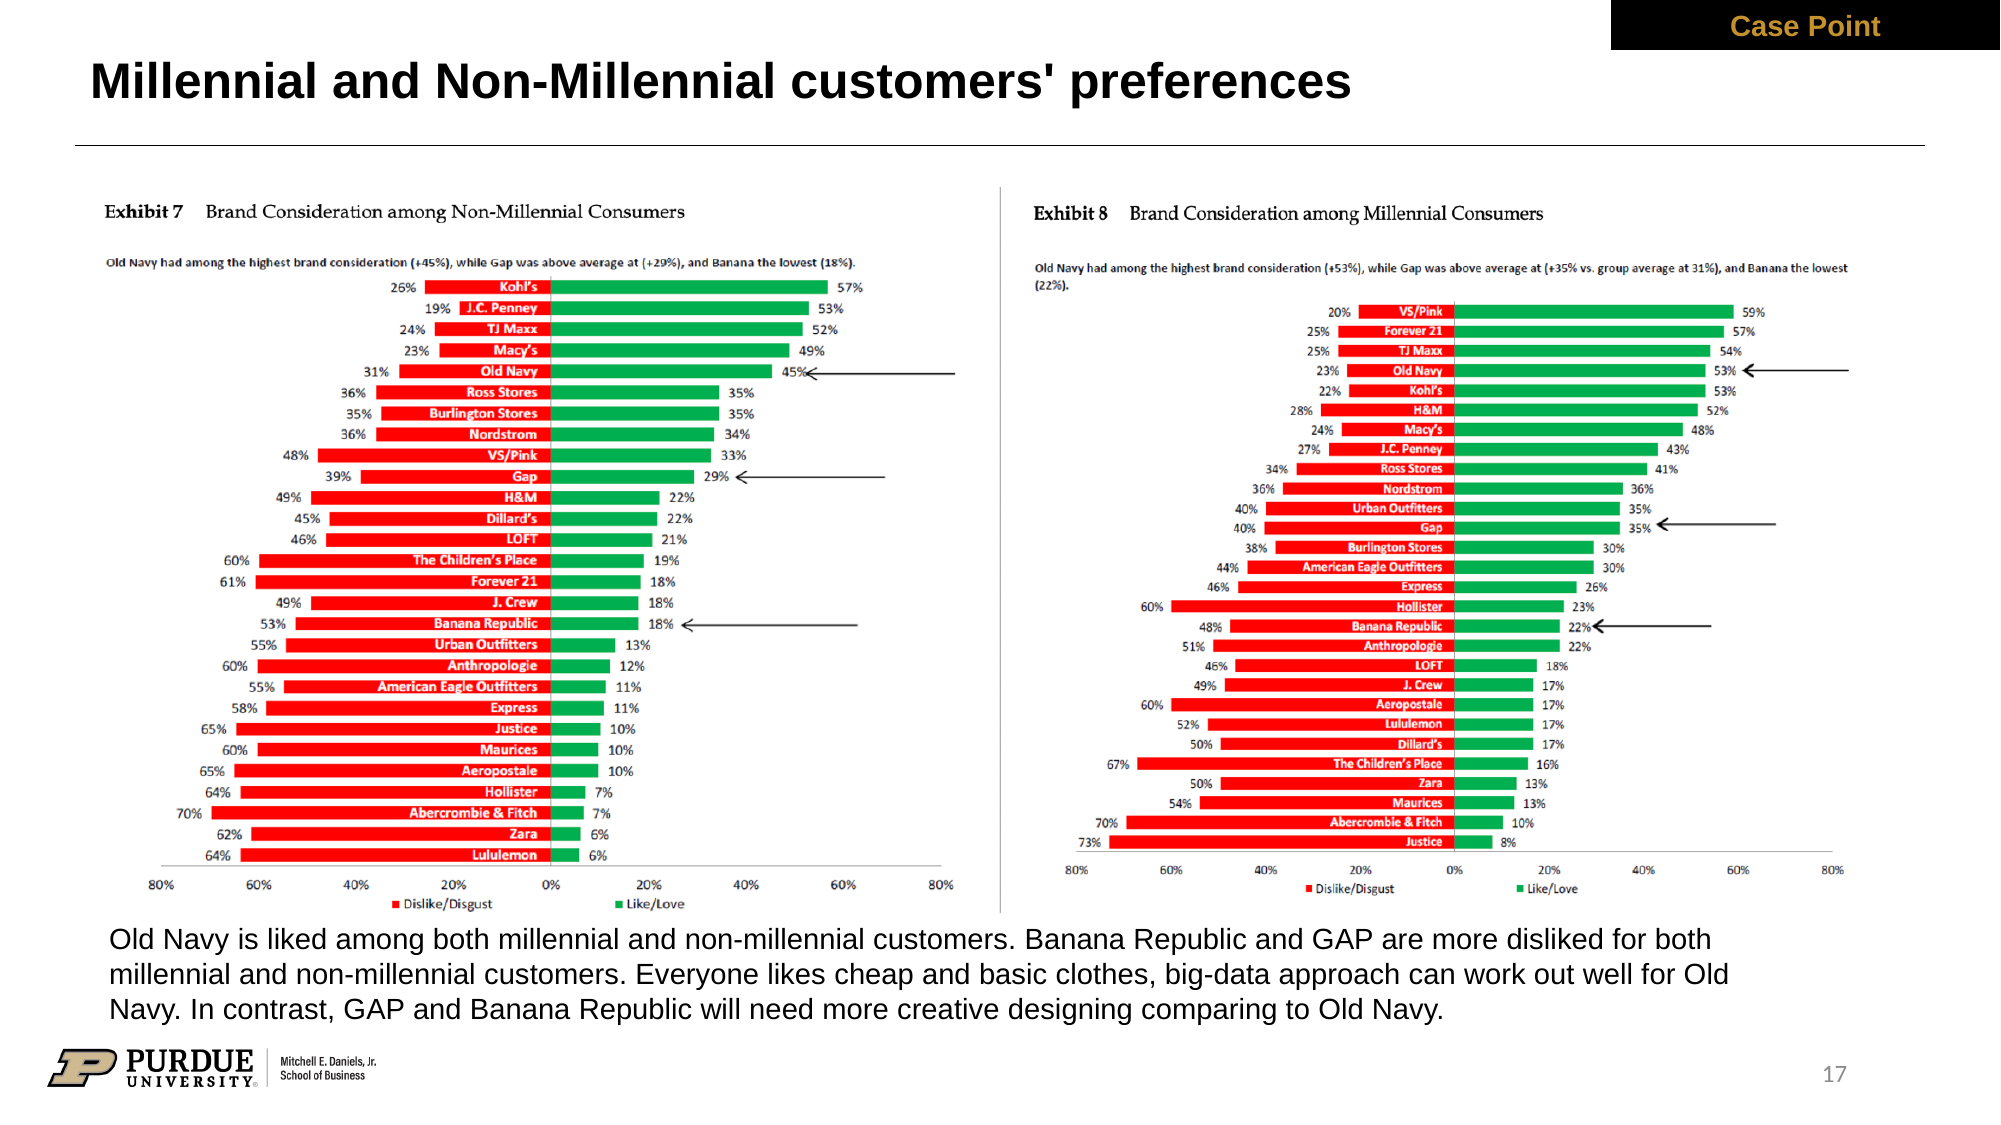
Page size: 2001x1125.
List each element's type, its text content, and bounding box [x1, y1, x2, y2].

text_box Millennial and Non-Millennial customers' preferences [75, 41, 1613, 116]
picture [74, 187, 1920, 925]
slide_number 17 [1412, 1042, 1863, 1103]
text_box Old Navy is liked among both millennial and non-millennial customers. Banana Republic and GAP are more disliked for both millennial and non-millennial customers. Everyone likes cheap and basic clothes, big-data approach can work out well for Old Navy. In contrast, GAP and Banana Republic will need more creative designing comparing to Old Navy. [94, 913, 1827, 1033]
picture [47, 1047, 438, 1089]
text_box Case Point [1611, 0, 2000, 50]
